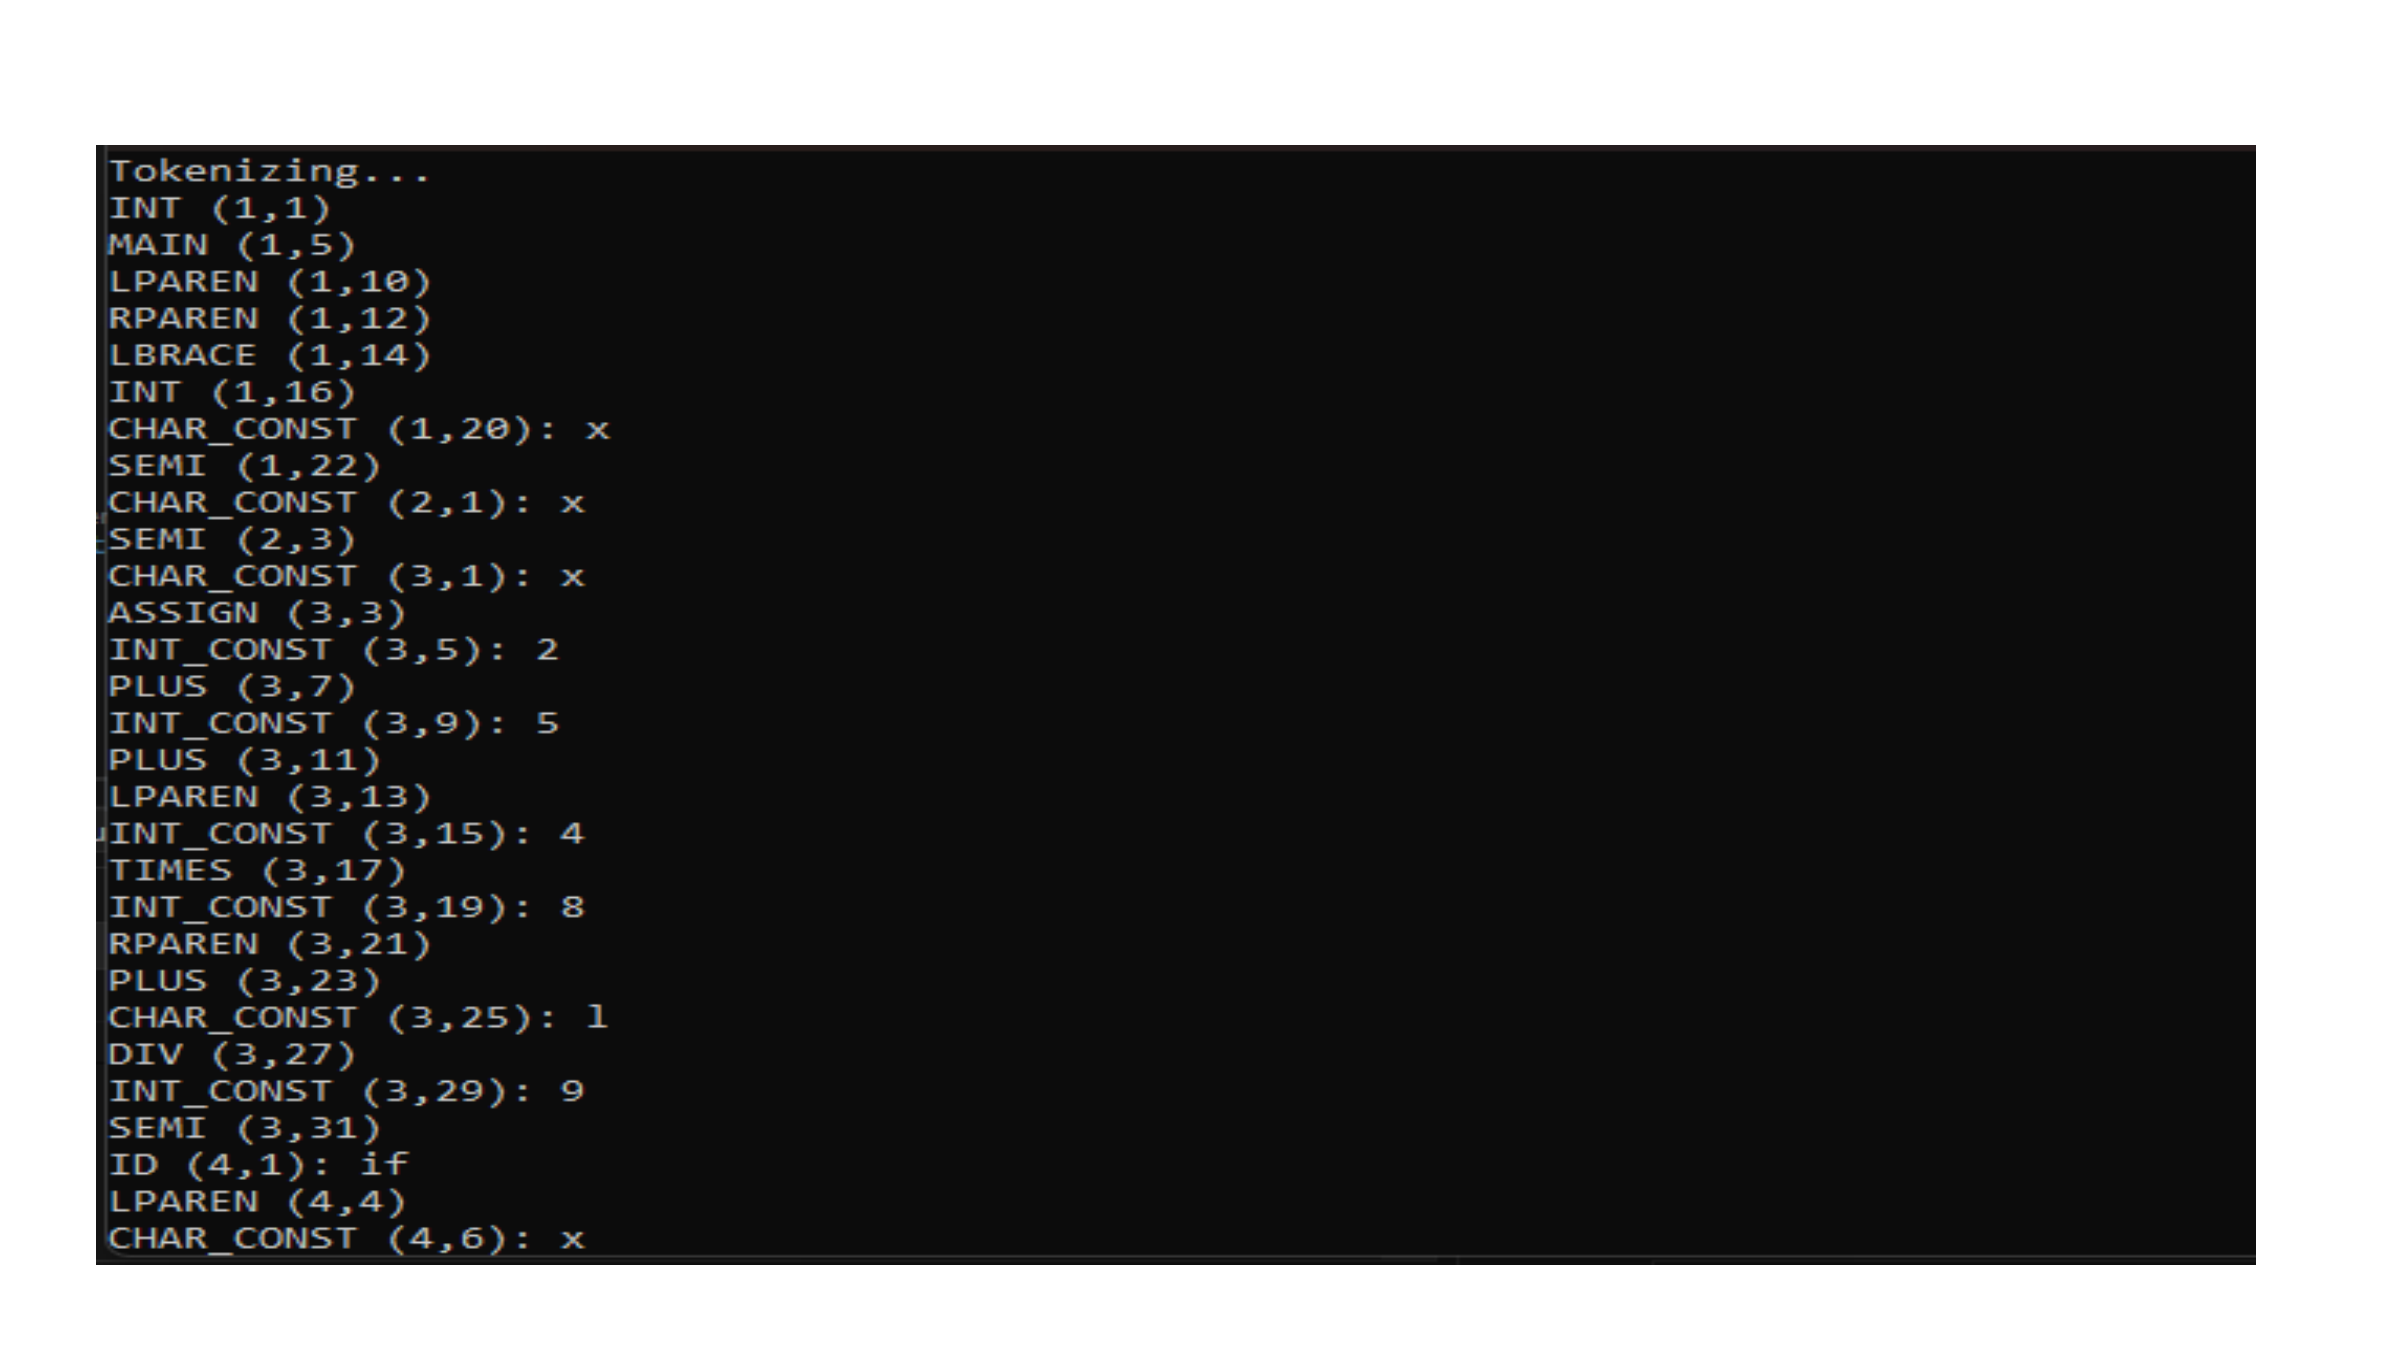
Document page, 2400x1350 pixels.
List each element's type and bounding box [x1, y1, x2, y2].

picture [96, 145, 2256, 1265]
